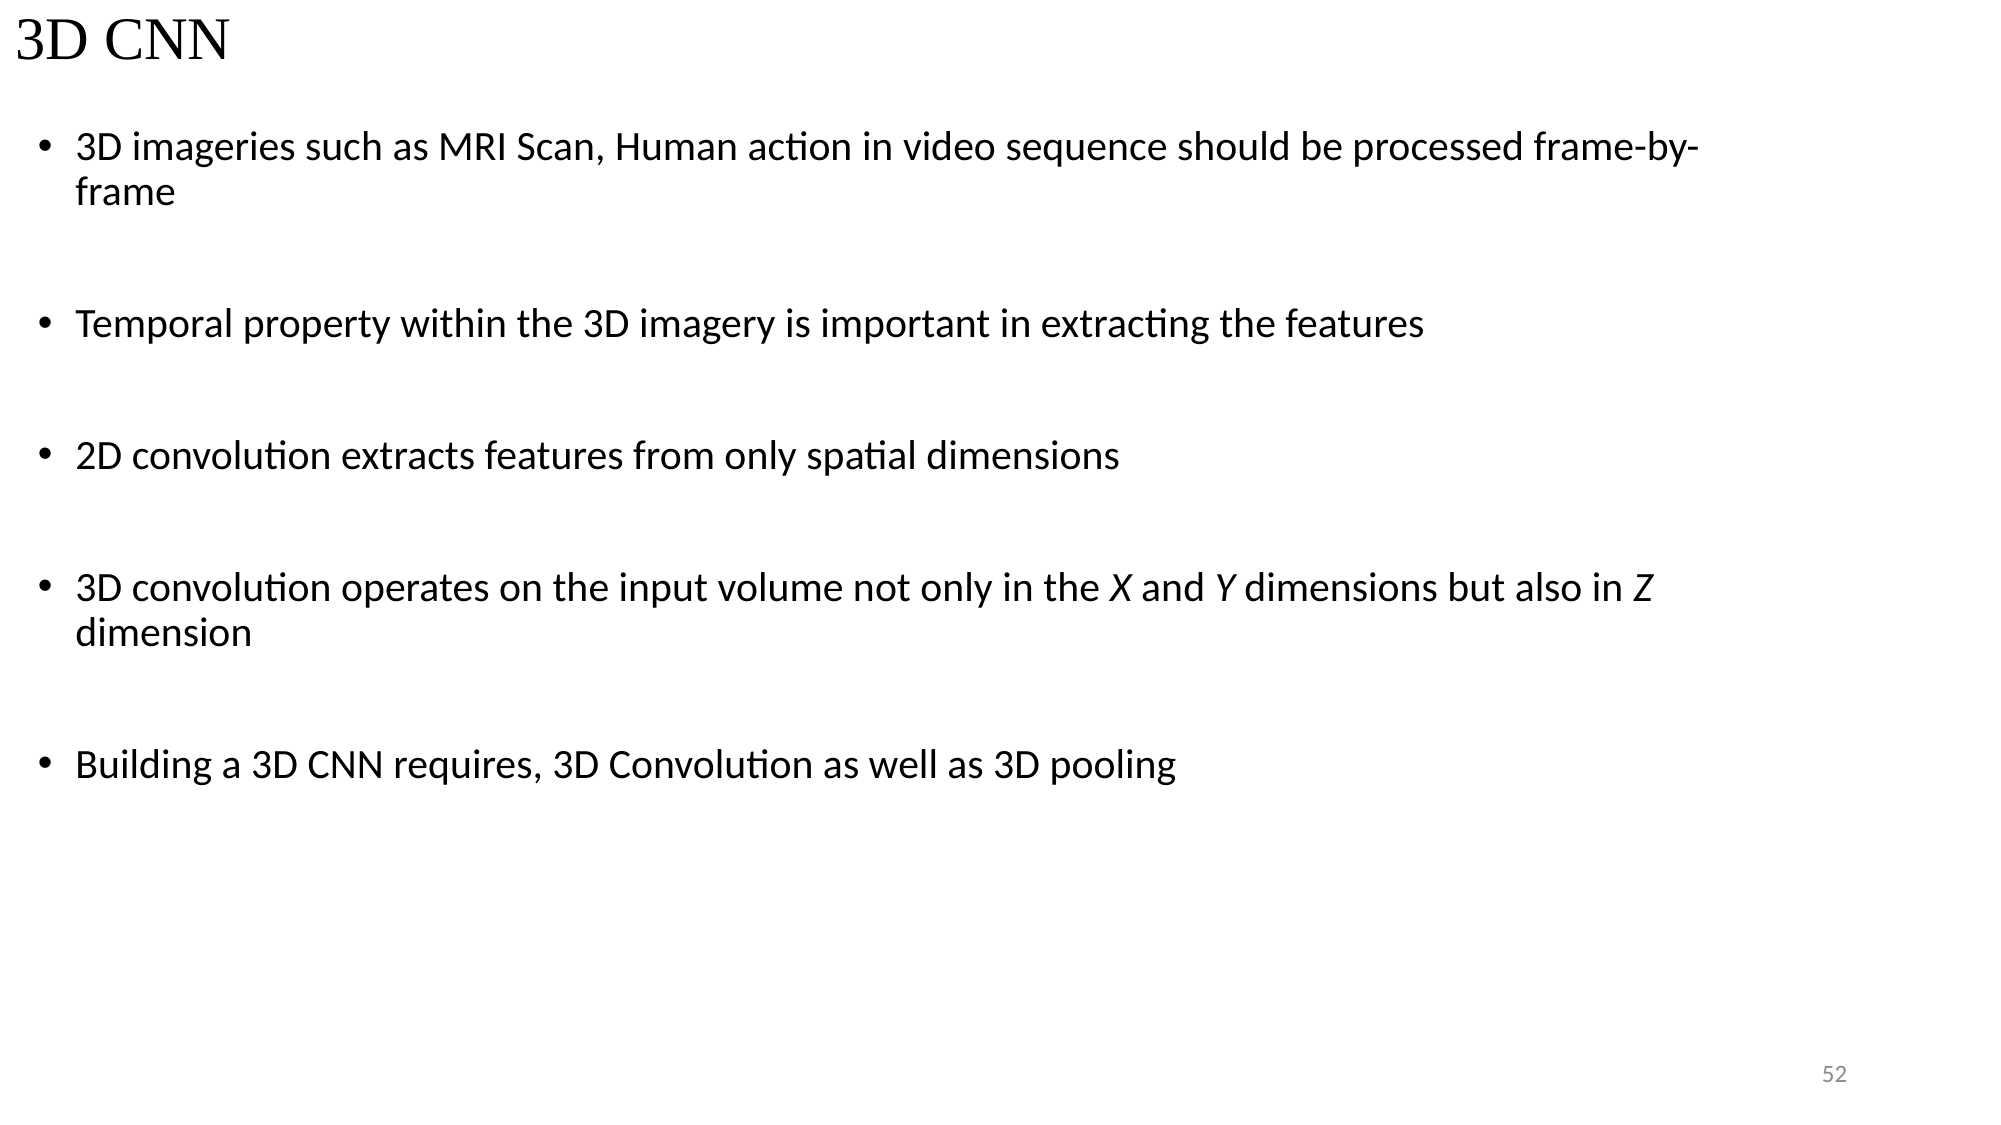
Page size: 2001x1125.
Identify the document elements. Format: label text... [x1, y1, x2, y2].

slide_number 52 [1412, 1042, 1863, 1103]
list 3D imageries such as MRI Scan, Human action in video sequence should be processed frame-by-frame Temporal property within the 3D imagery is important in extracting the features 2D convolution extracts features from only spatial dimensions 3D convolution operates on the input volume not only in the X and Y dimensions but also in Z dimension Building a 3D CNN requires, 3D Convolution as well as 3D pooling [22, 117, 1748, 831]
title 3D CNN [0, 0, 1536, 81]
